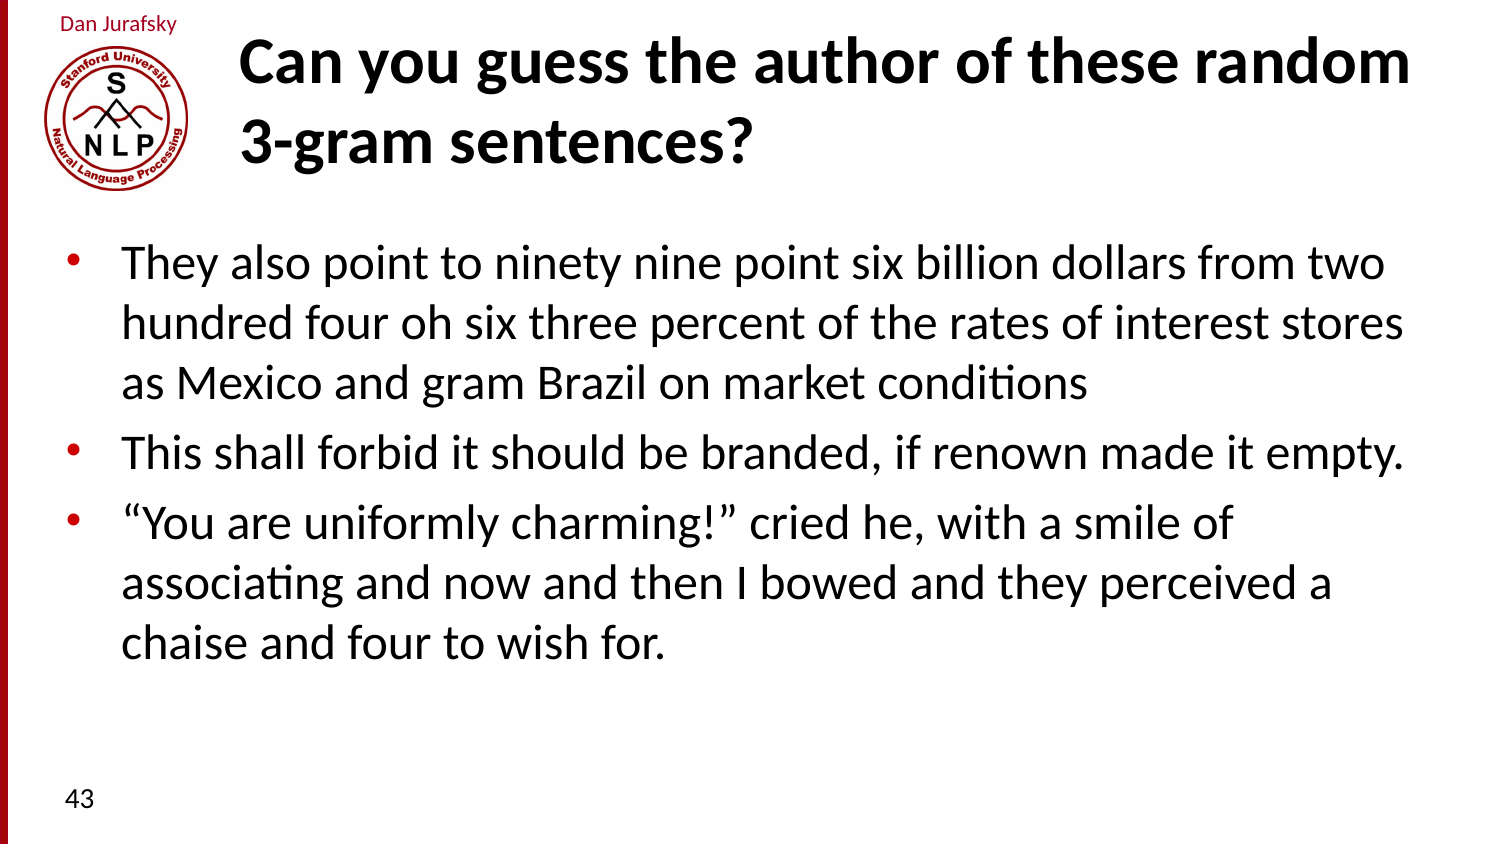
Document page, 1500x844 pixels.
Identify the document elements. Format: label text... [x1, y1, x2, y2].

text_box 1 [49, 771, 375, 828]
picture [44, 46, 188, 191]
text_box Can you guess the author of these random 3-gram sentences? [224, 9, 1450, 185]
text_box They also point to ninety nine point six billion dollars from two hundred four oh six three percent of the rates of interest stores as Mexico and gram Brazil on market conditions This shall forbid it should be branded, if renown made it empty. “You are uniformly charming!” cried he, with a smile of associating and now and then I bowed and they perceived a chaise and four to wish for. [49, 221, 1450, 769]
